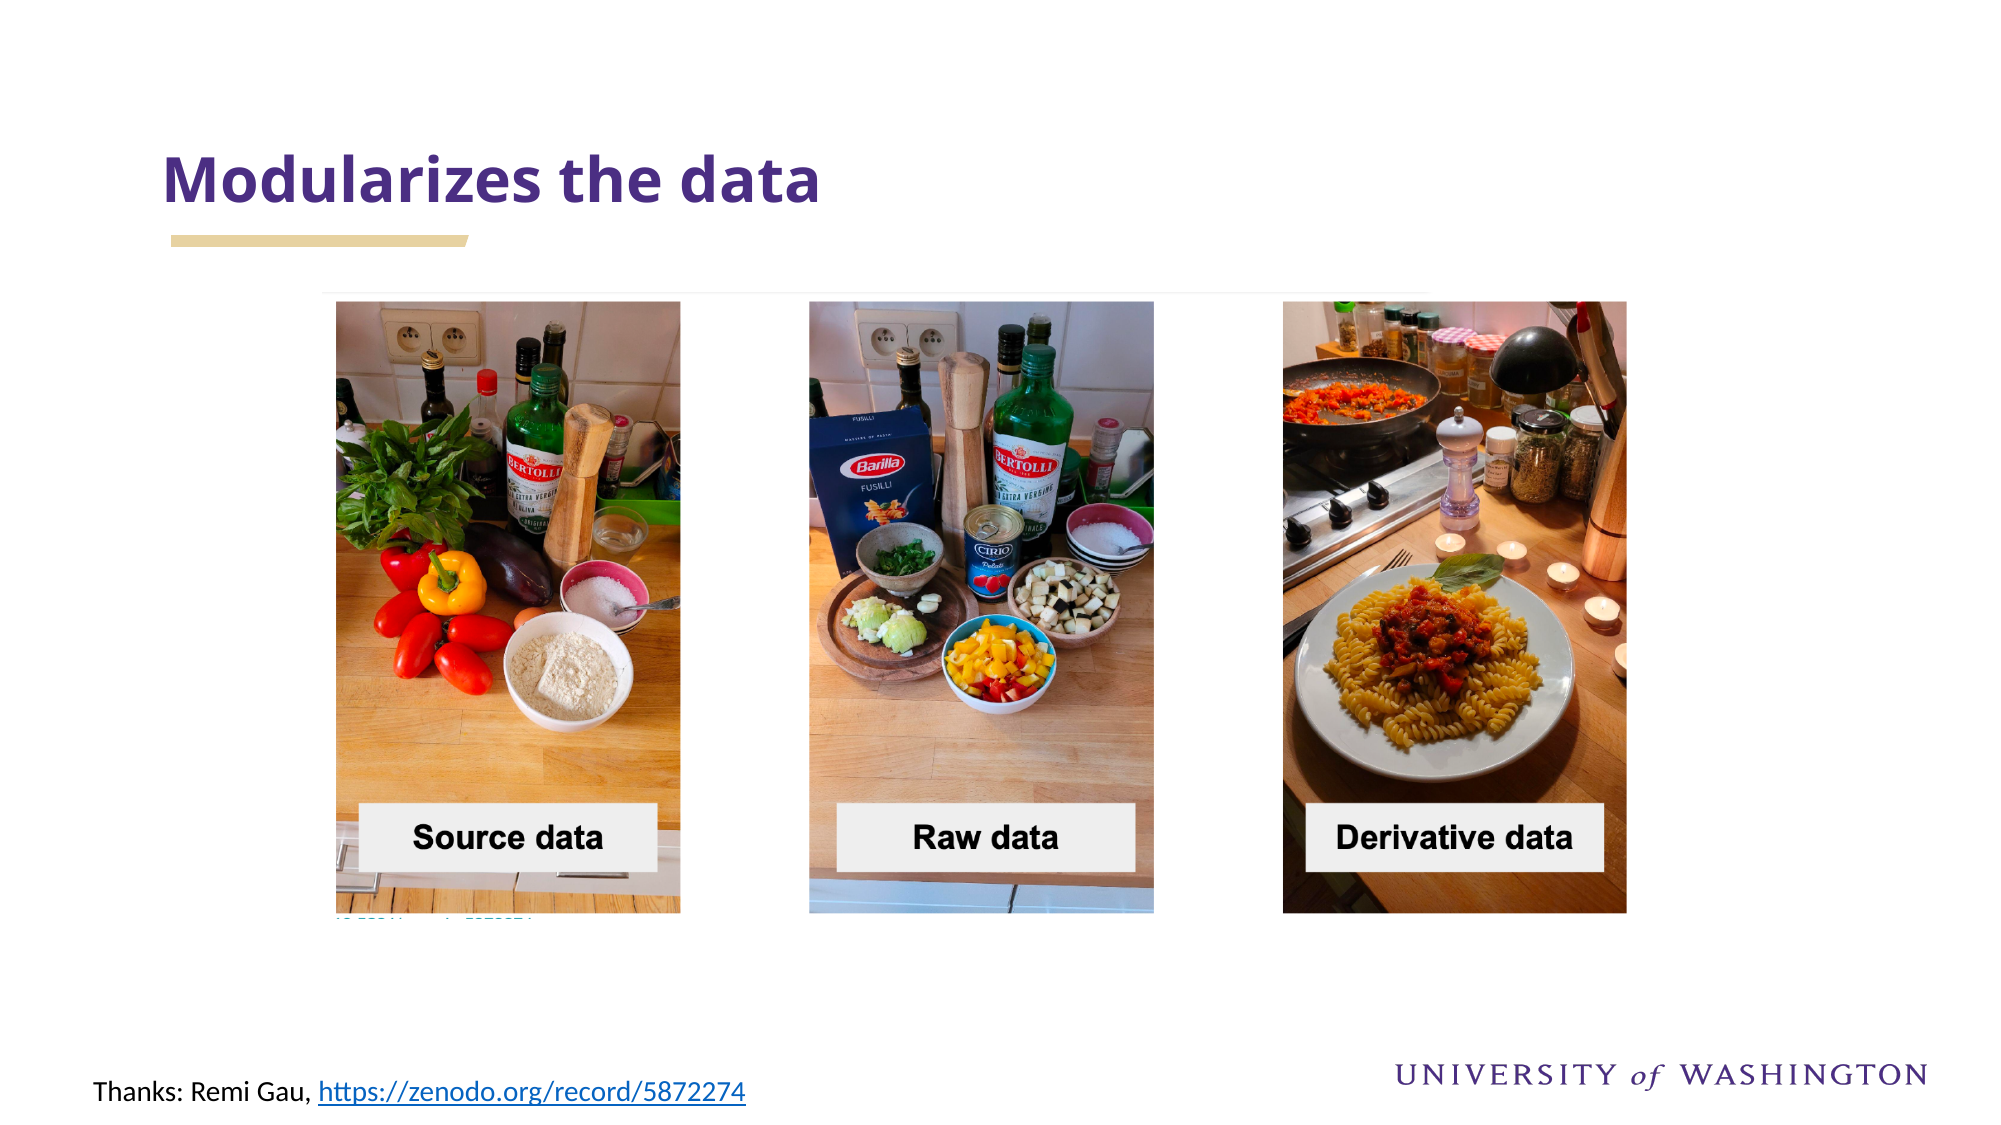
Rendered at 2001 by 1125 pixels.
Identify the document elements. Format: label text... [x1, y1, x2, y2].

picture [171, 235, 469, 247]
text_box Thanks: Remi Gau, https://zenodo.org/record/5872274 [78, 1057, 1403, 1123]
picture [322, 292, 1648, 920]
title Modularizes the data [146, 60, 1938, 224]
picture [1403, 1064, 1927, 1091]
